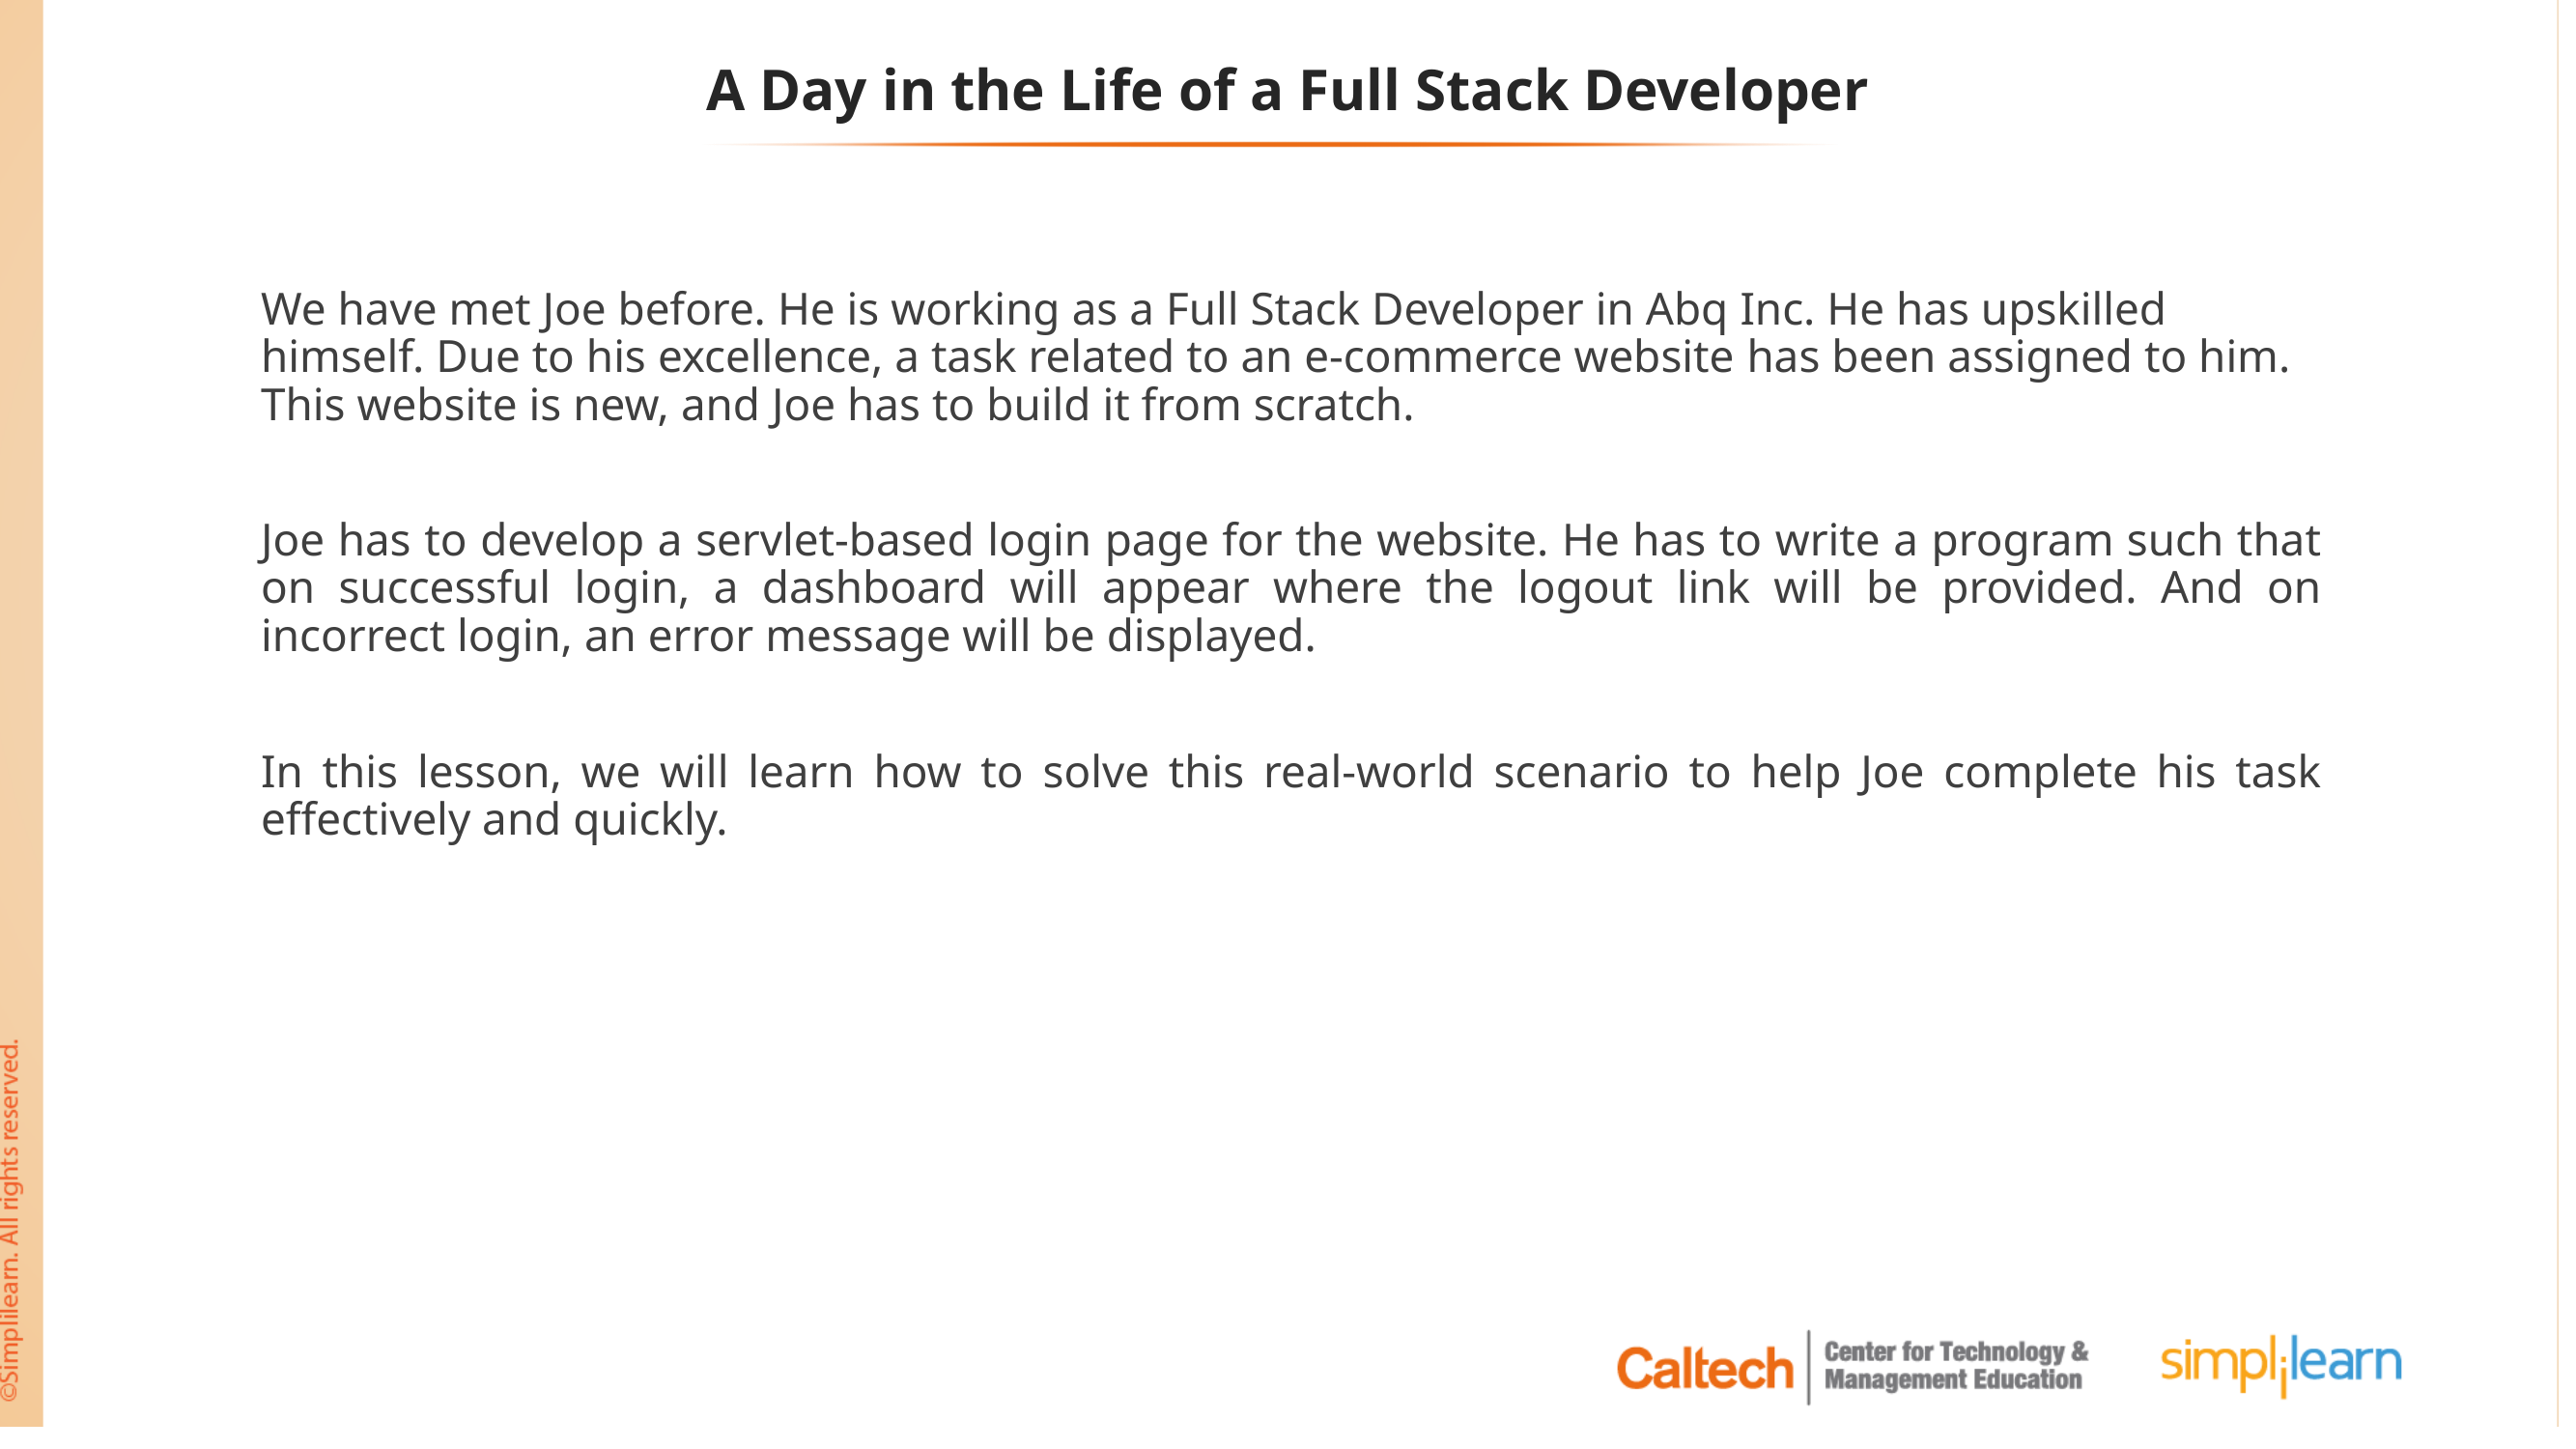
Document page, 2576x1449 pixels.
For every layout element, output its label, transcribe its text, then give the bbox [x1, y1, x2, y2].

list We have met Joe before. He is working as a Full Stack Developer in Abq Inc. He has upskilled himself. Due to his excellence, a task related to an e-commerce website has been assigned to him. This website is new, and Joe has to build it from scratch. Joe has to develop a servlet-based login page for the website. He has to write a program such that on successful login, a dashboard will appear where the logout link will be provided. And on incorrect login, an error message will be displayed. In this lesson, we will learn how to solve this real-world scenario to help Joe complete his task effectively and quickly. [238, 286, 2337, 1163]
picture [0, 0, 2559, 1427]
